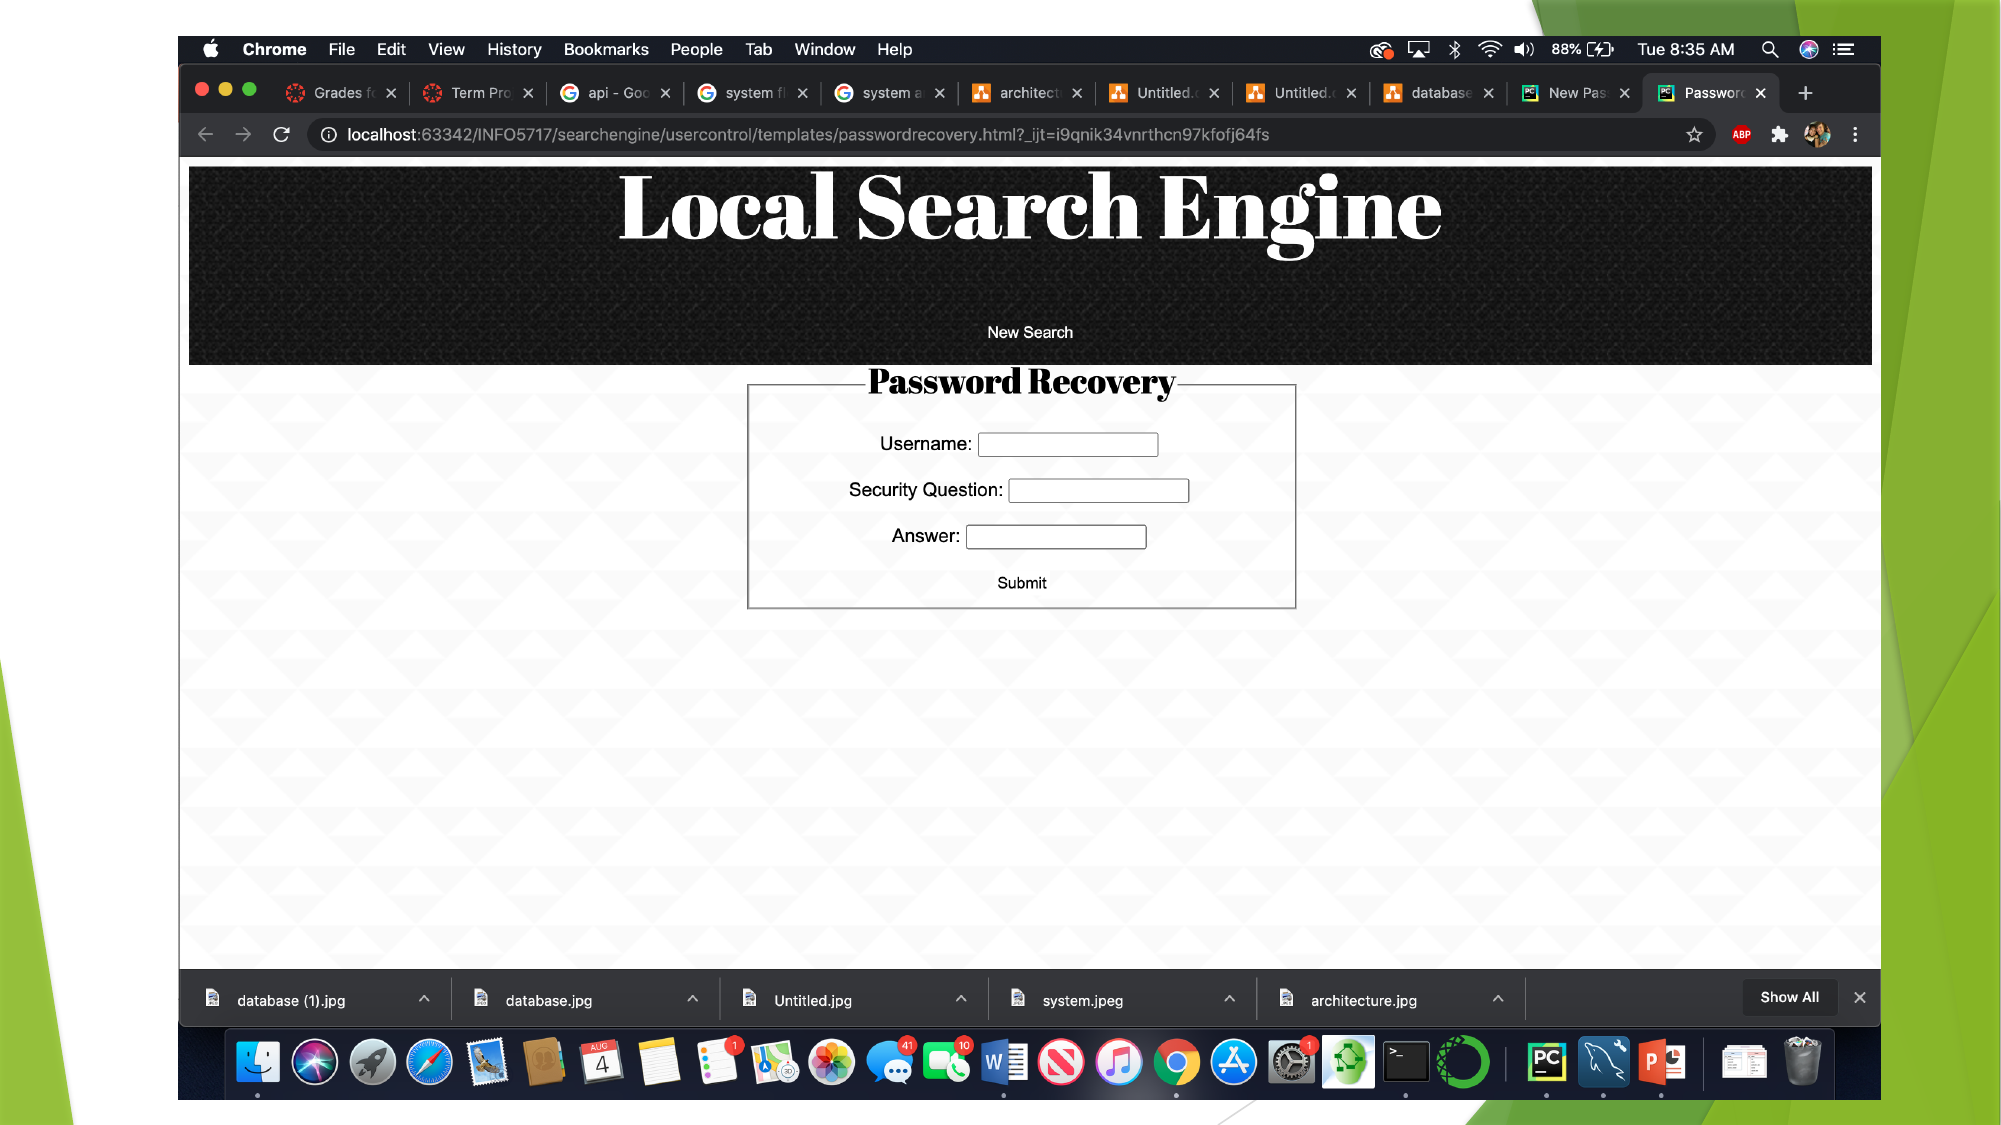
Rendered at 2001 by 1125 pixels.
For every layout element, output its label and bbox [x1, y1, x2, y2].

list [178, 35, 1881, 1101]
